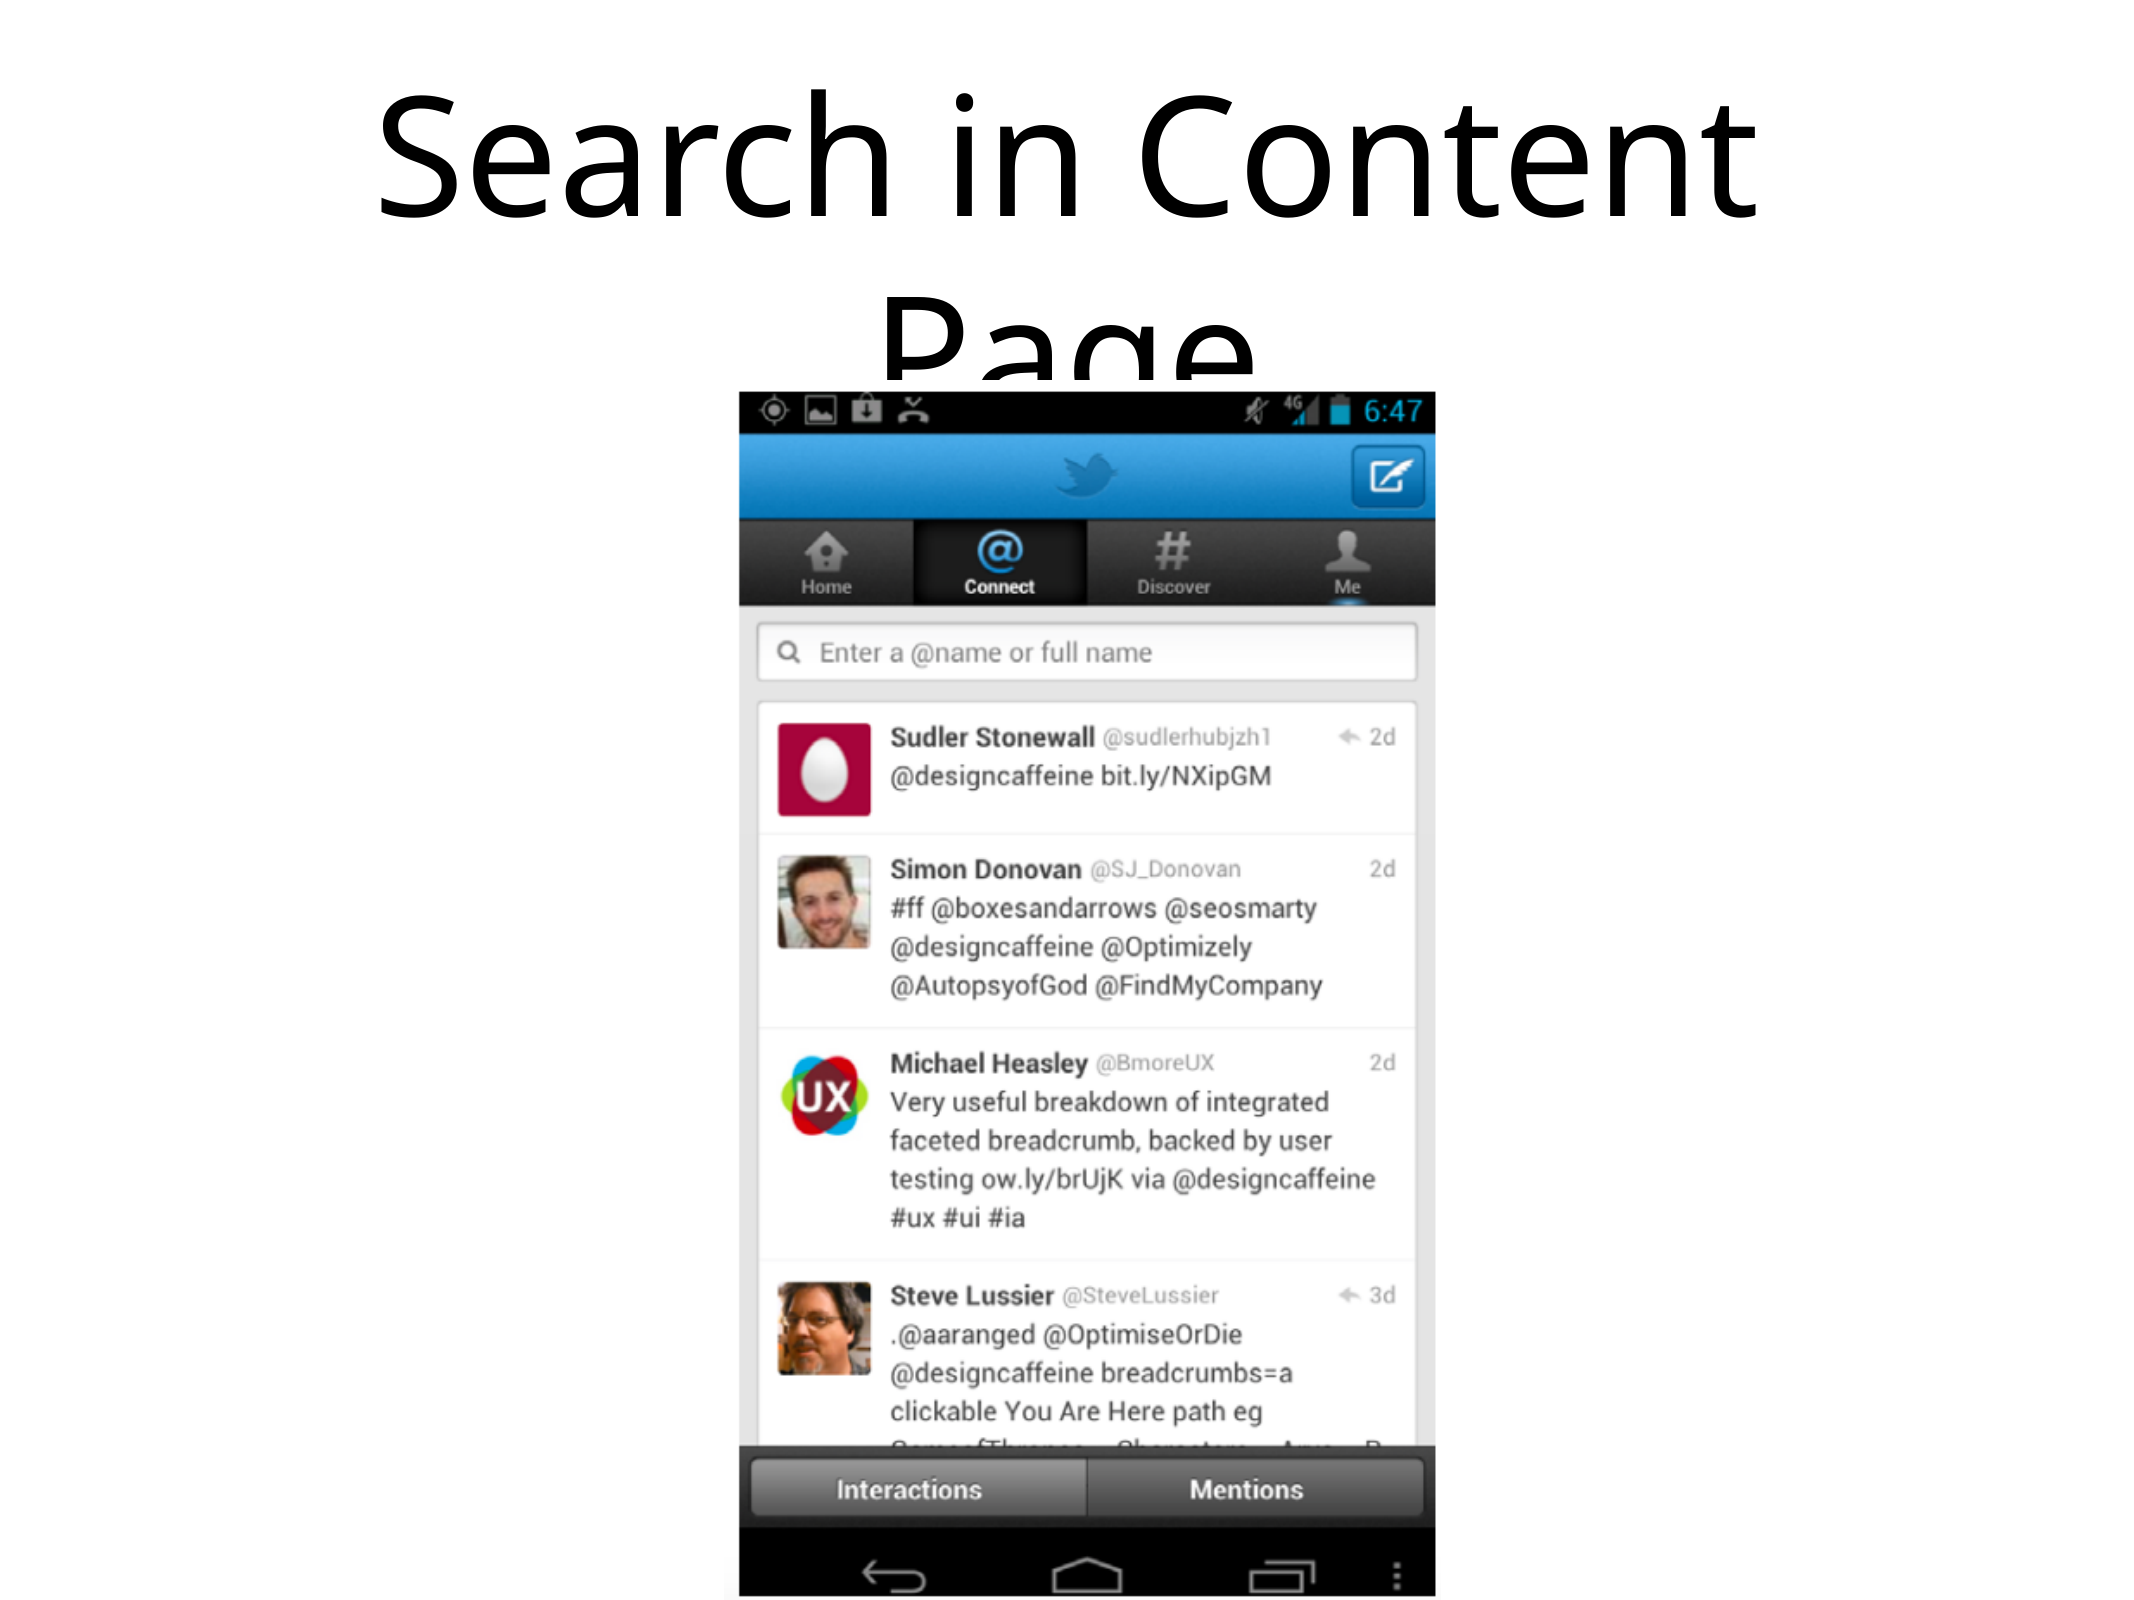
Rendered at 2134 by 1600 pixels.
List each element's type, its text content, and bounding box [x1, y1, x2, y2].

title Search in Content Page [155, 72, 1978, 428]
picture [724, 380, 1441, 1600]
